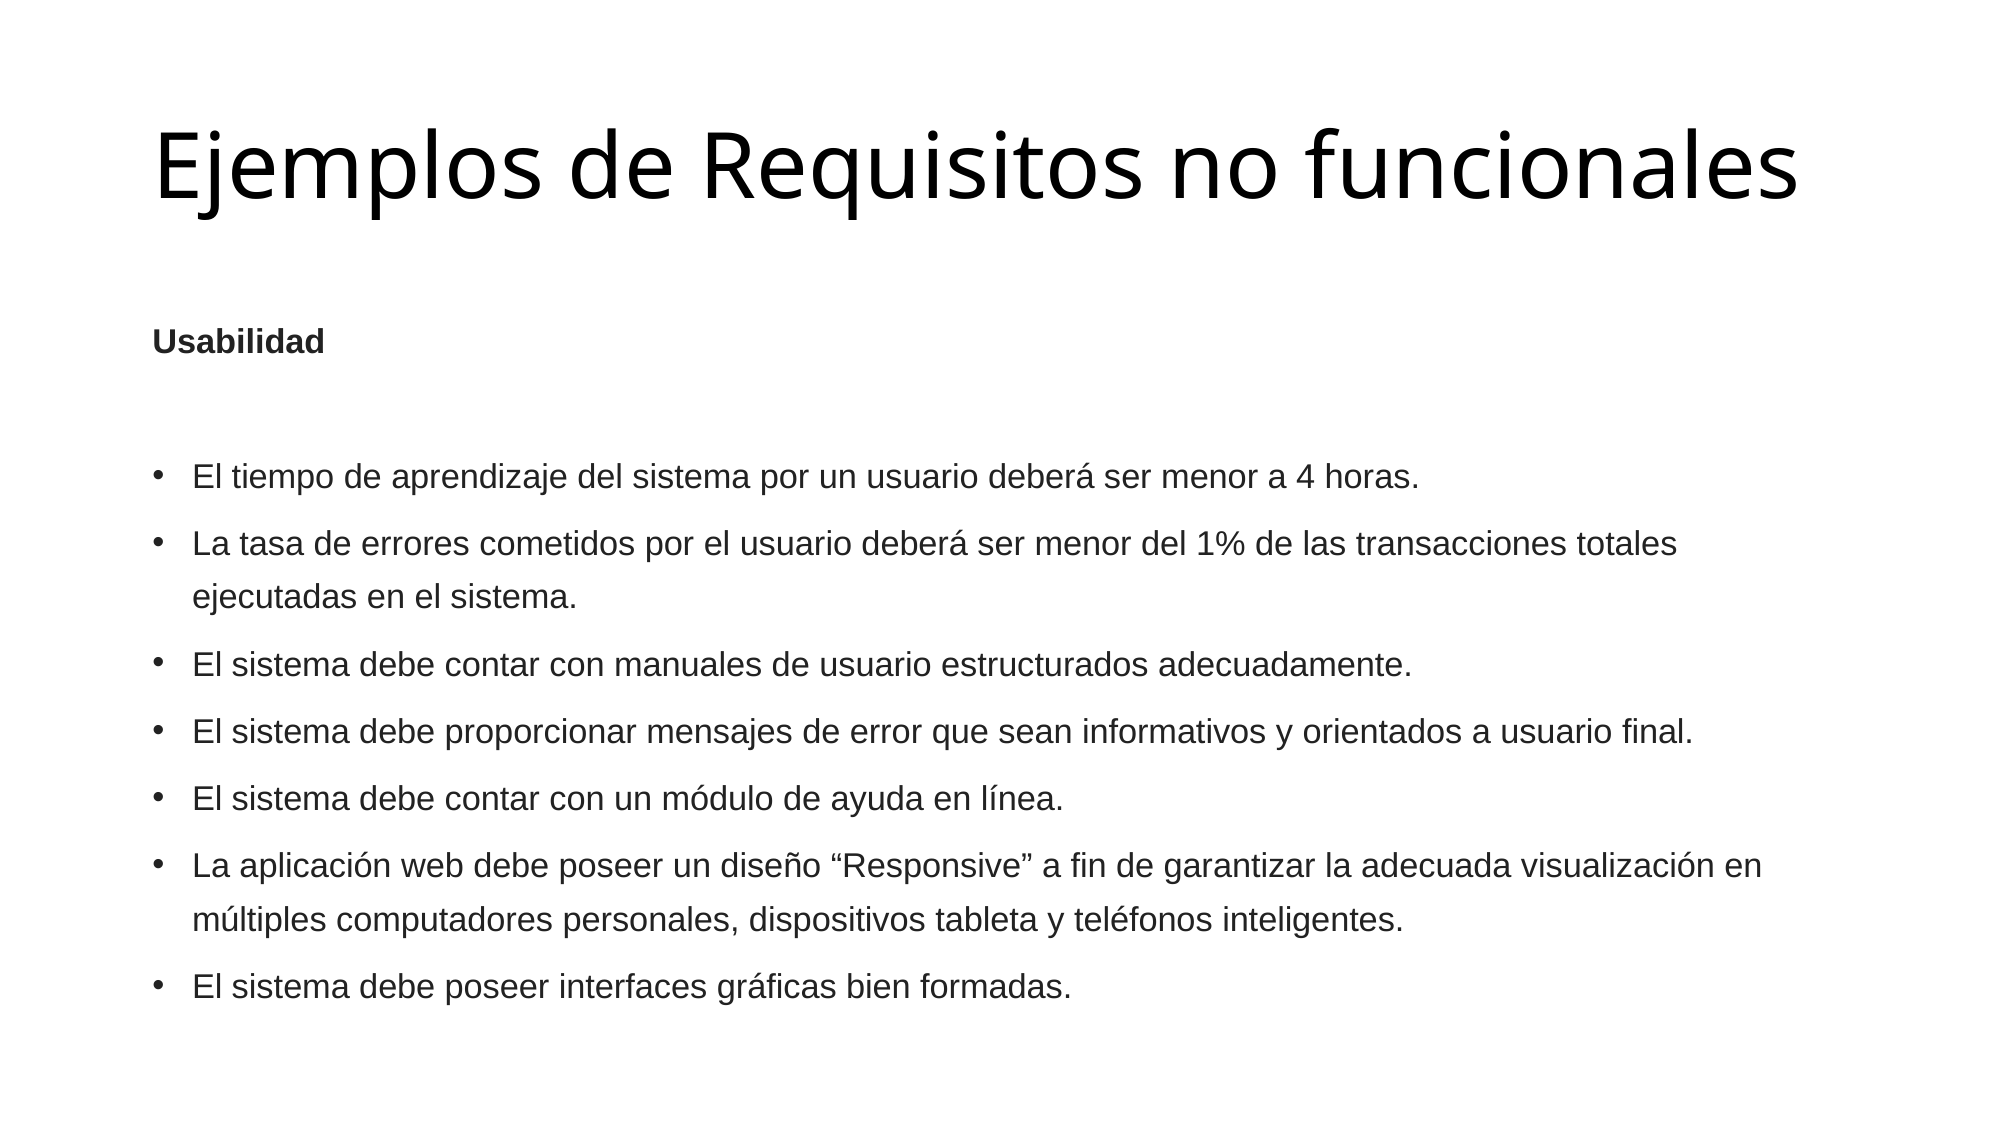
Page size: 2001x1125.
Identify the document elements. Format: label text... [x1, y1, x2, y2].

list Usabilidad El tiempo de aprendizaje del sistema por un usuario deberá ser menor a 4 horas. La tasa de errores cometidos por el usuario deberá ser menor del 1% de las transacciones totales ejecutadas en el sistema. El sistema debe contar con manuales de usuario estructurados adecuadamente. El sistema debe proporcionar mensajes de error que sean informativos y orientados a usuario final. El sistema debe contar con un módulo de ayuda en línea. La aplicación web debe poseer un diseño “Responsive” a fin de garantizar la adecuada visualización en múltiples computadores personales, dispositivos tableta y teléfonos inteligentes. El sistema debe poseer interfaces gráficas bien formadas. [137, 299, 1863, 1014]
title Ejemplos de Requisitos no funcionales [137, 59, 1863, 278]
